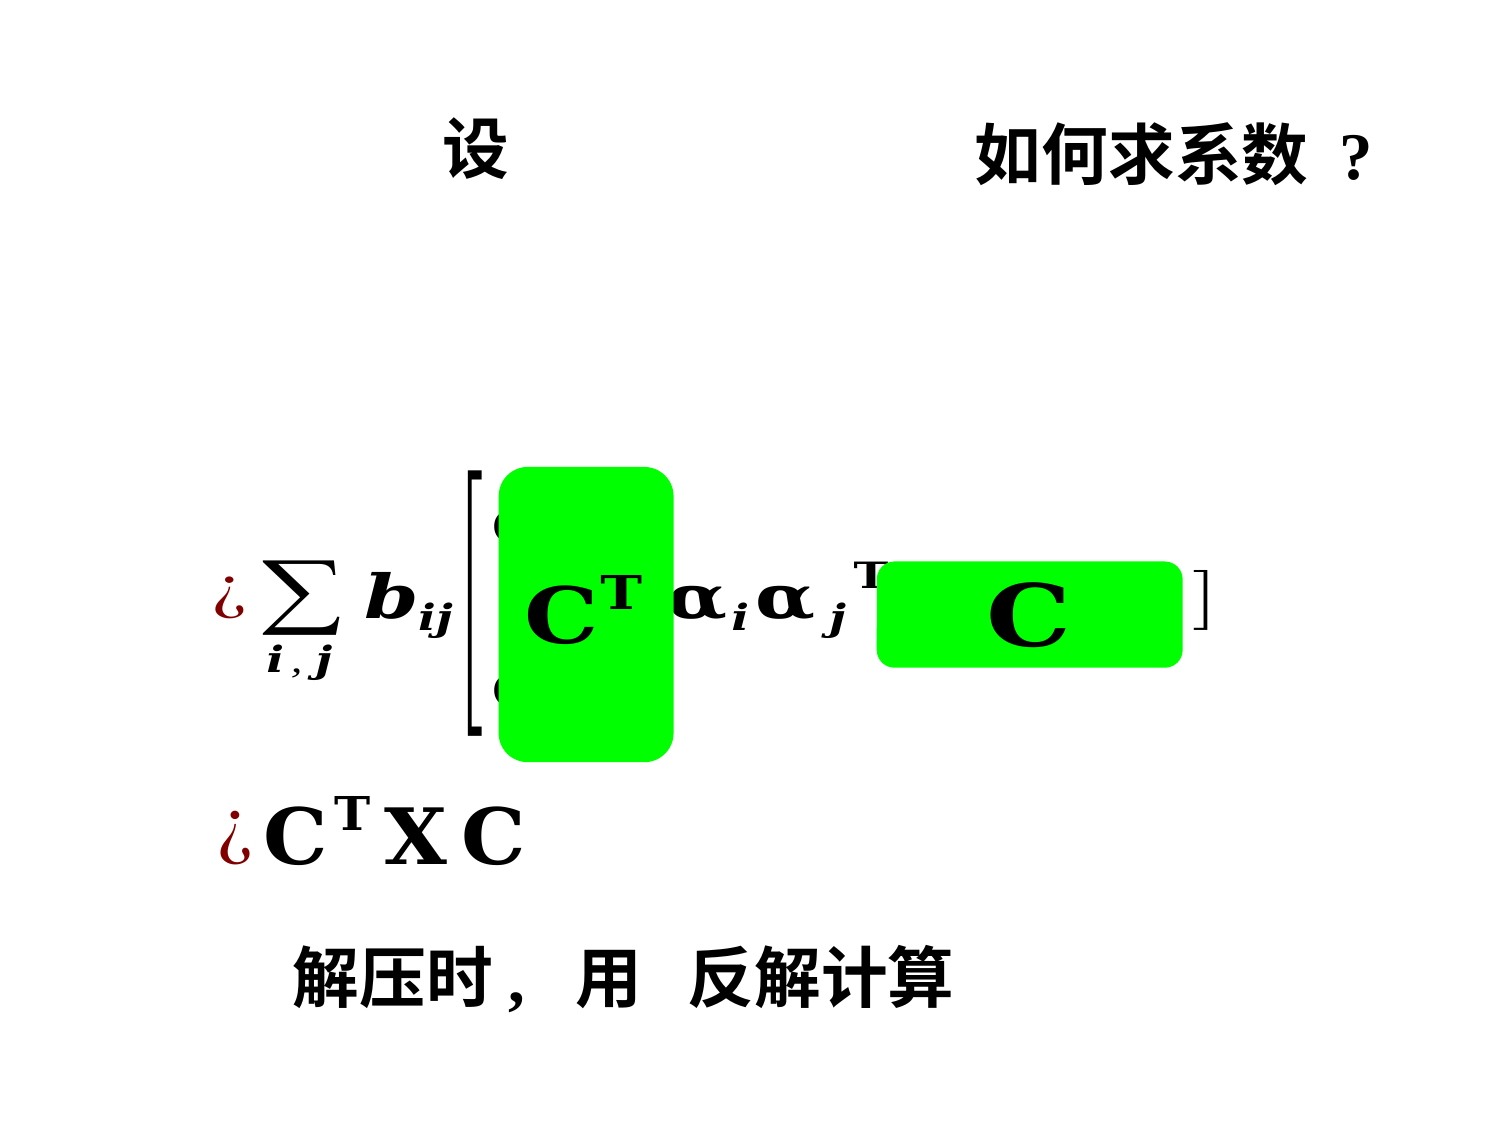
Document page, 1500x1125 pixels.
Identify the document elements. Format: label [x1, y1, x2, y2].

text_box [876, 561, 1183, 668]
text_box [498, 466, 674, 763]
